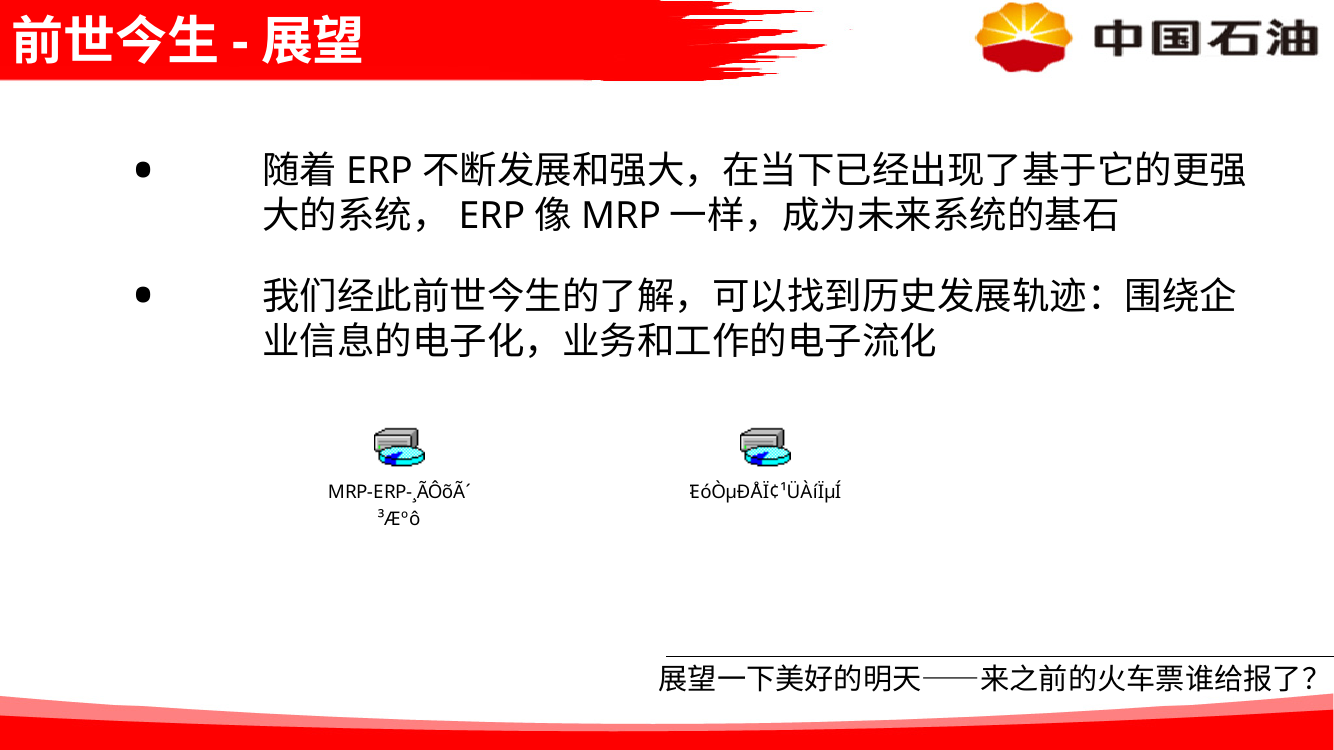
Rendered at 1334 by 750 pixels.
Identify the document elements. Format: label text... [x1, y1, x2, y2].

text_box 展望一下美好的明天——来之前的火车票谁给报了？ [631, 653, 1334, 703]
picture [0, 0, 1334, 750]
title 前世今生-展望 [0, 0, 395, 106]
list 随着ERP不断发展和强大，在当下已经出现了基于它的更强大的系统，ERP像MRP一样，成为未来系统的基石 我们经此前世今生的了解，可以找到历史发展轨迹：围绕企业信息的电子化，业务和工作的电子流化生 [64, 138, 1265, 634]
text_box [323, 421, 475, 559]
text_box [689, 421, 841, 559]
